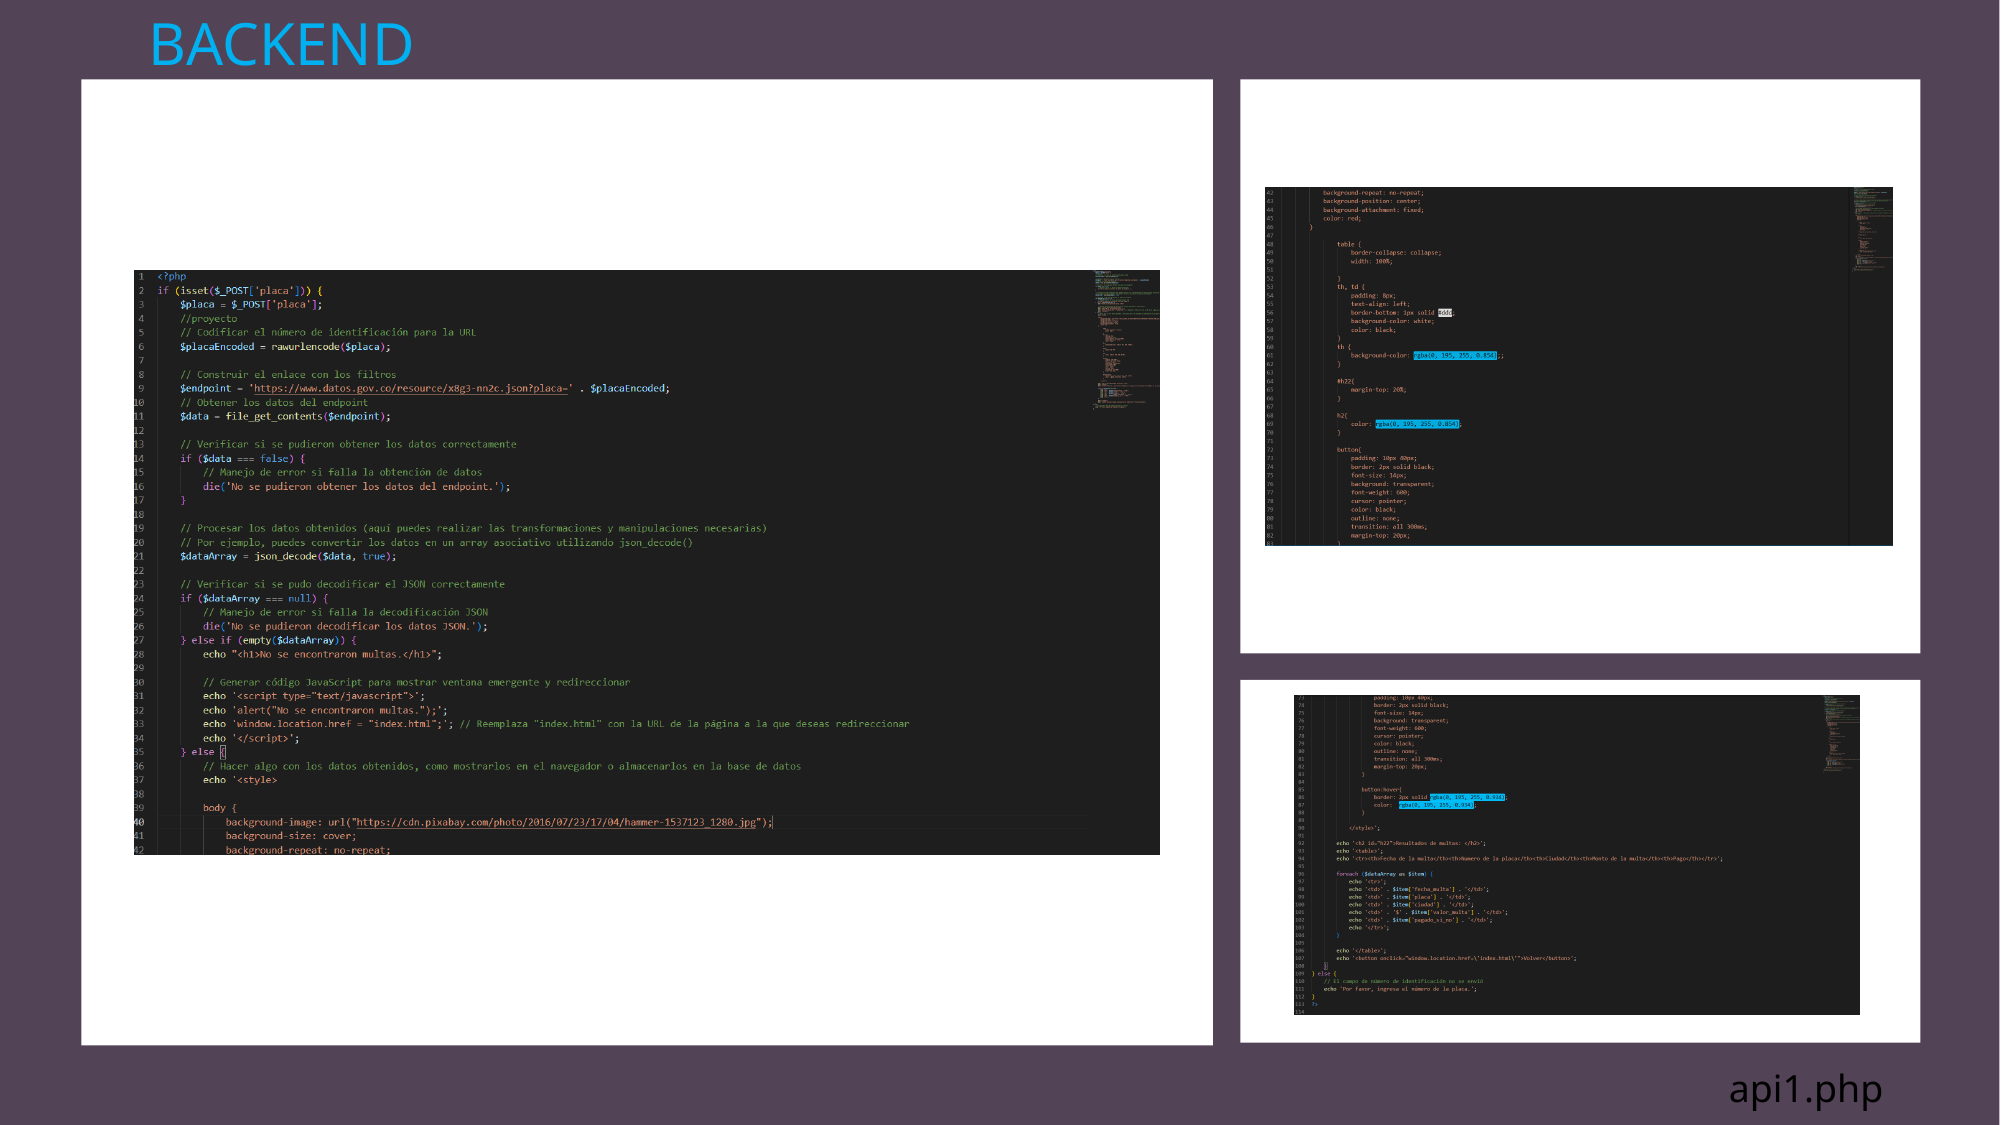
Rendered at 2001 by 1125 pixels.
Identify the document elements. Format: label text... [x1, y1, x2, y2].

picture [1294, 695, 1860, 1015]
picture [1265, 187, 1893, 546]
text_box [80, 78, 1214, 1046]
text_box [1239, 679, 1922, 1044]
text_box api1.php [1714, 1057, 1921, 1118]
picture [134, 270, 1160, 855]
text_box [0, 0, 2000, 1125]
text_box BACKEND [134, 0, 503, 85]
text_box [1239, 78, 1922, 654]
